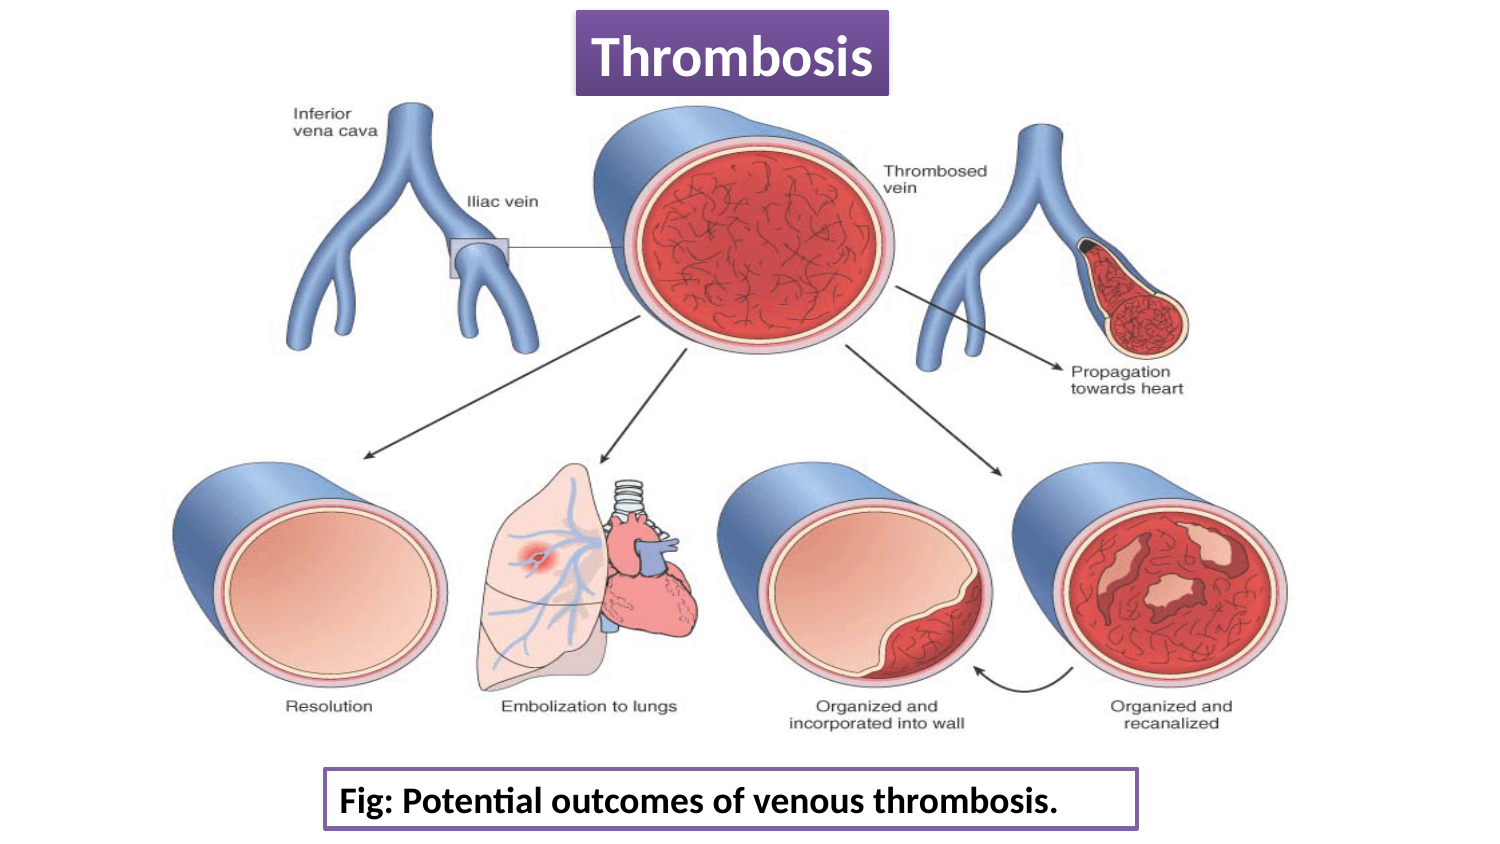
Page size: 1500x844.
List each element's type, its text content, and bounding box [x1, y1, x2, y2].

text_box Fig: Potential outcomes of venous thrombosis. [323, 767, 1139, 831]
text_box Thrombosis [576, 10, 889, 94]
picture [162, 96, 1301, 737]
